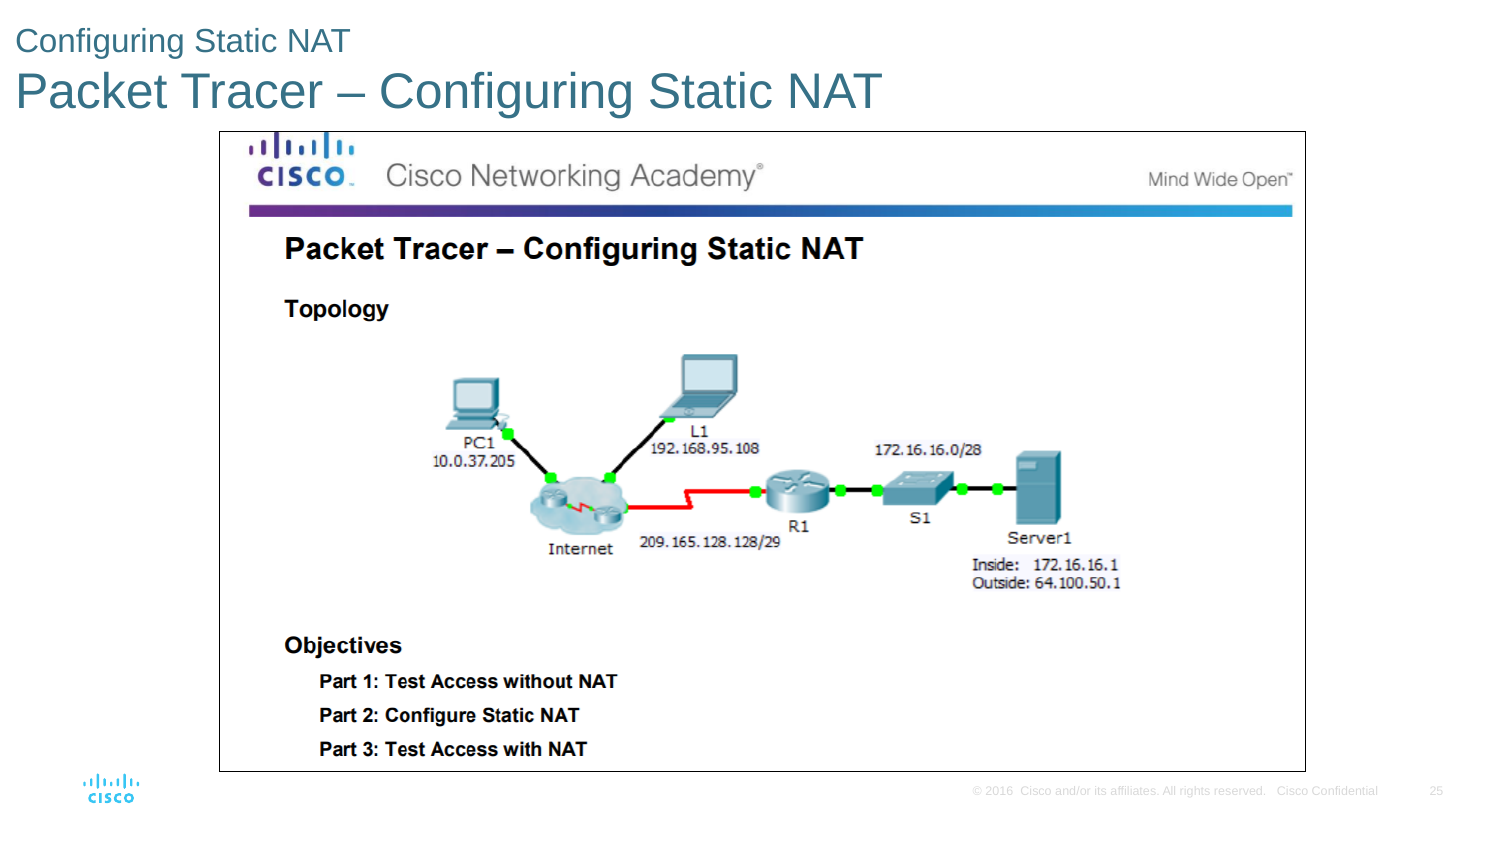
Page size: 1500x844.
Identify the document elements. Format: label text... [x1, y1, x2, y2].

picture [219, 131, 1306, 772]
title Configuring Static NAT Packet Tracer – Configuring Static NAT [0, 6, 1500, 131]
